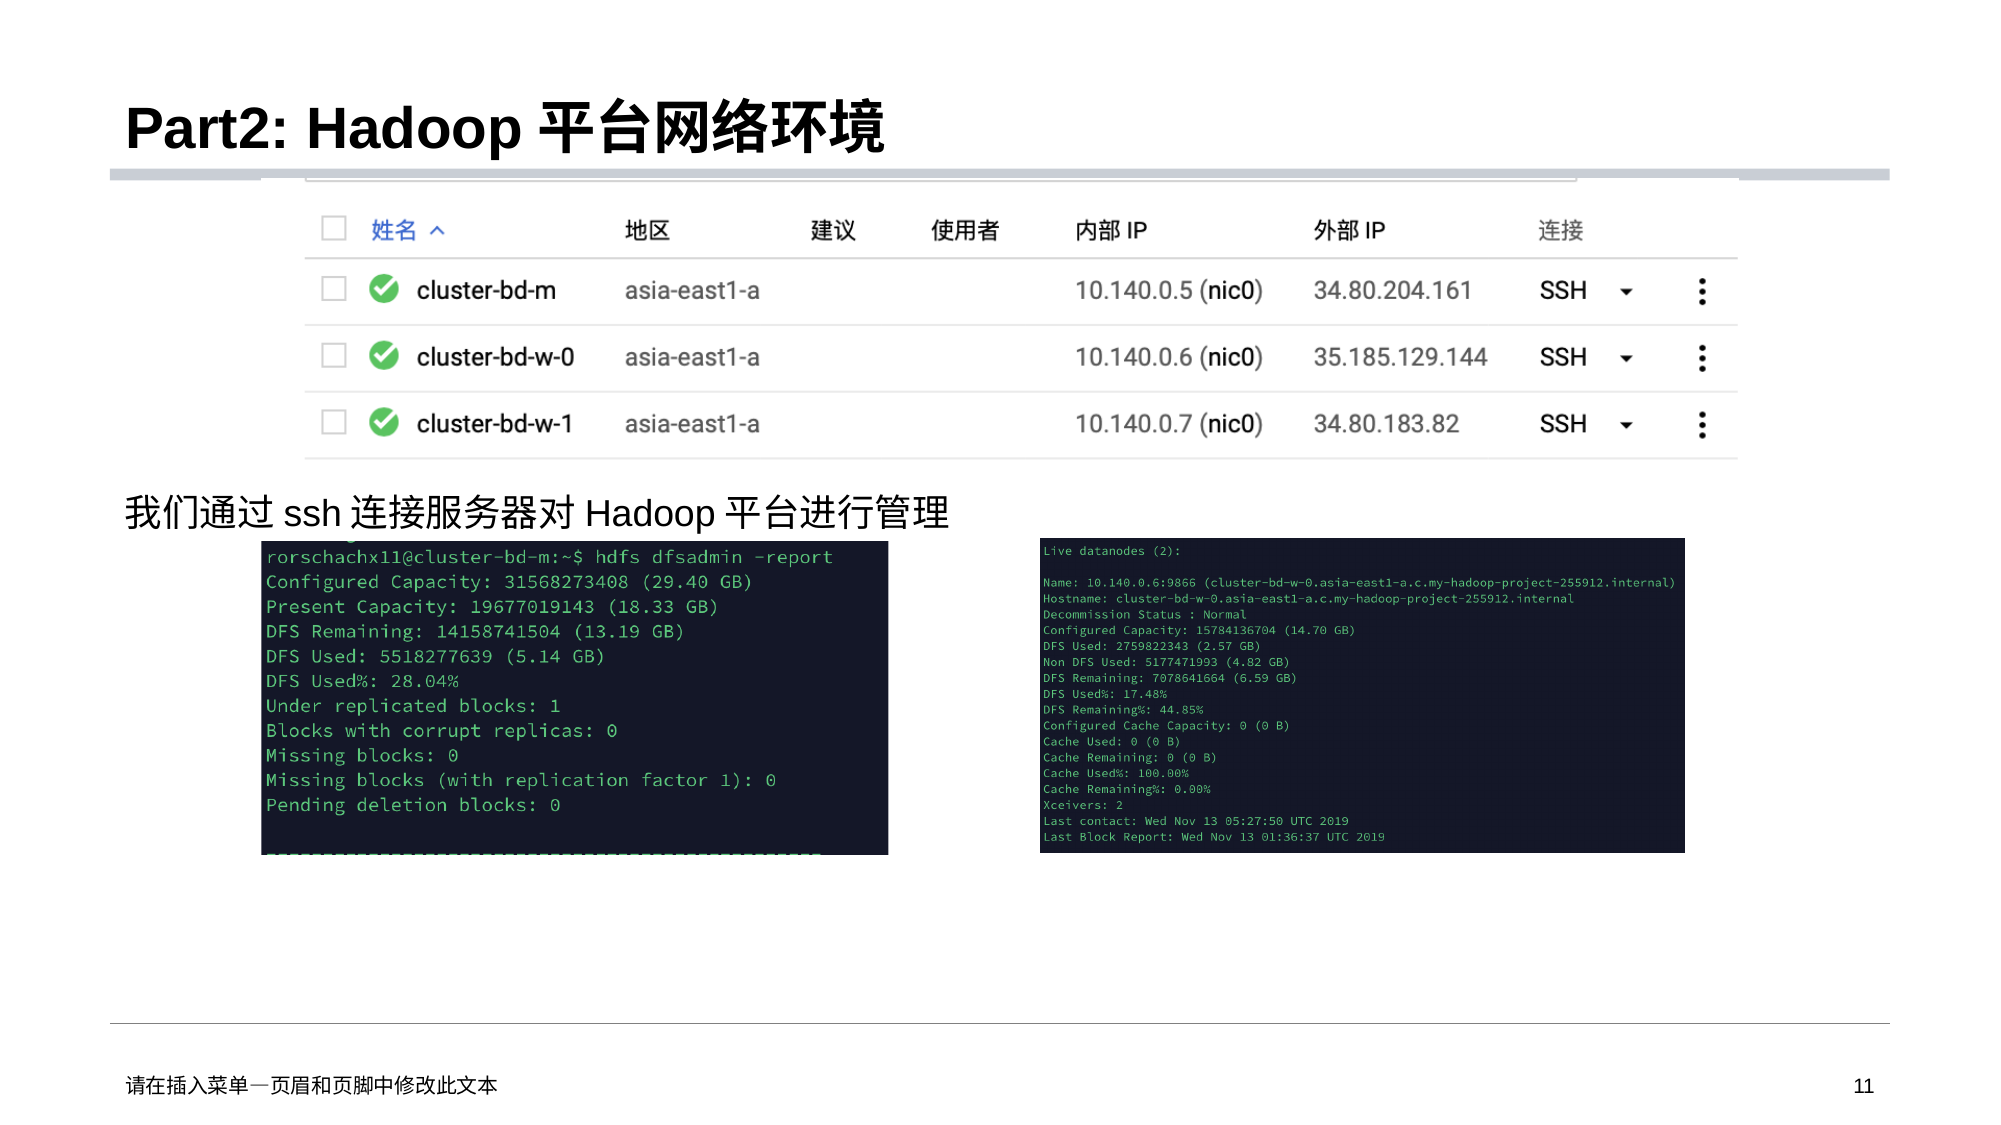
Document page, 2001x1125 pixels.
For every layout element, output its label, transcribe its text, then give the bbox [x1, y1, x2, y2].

footer 请在插入菜单—页眉和页脚中修改此文本 [109, 1068, 790, 1103]
picture [261, 178, 1739, 472]
slide_number 11 [1412, 1068, 1890, 1103]
picture [1039, 538, 1685, 853]
text_box 我们通过ssh连接服务器对Hadoop平台进行管理 [109, 481, 1739, 541]
picture [261, 541, 889, 855]
title Part2: Hadoop平台网络环境 [109, 0, 1890, 169]
